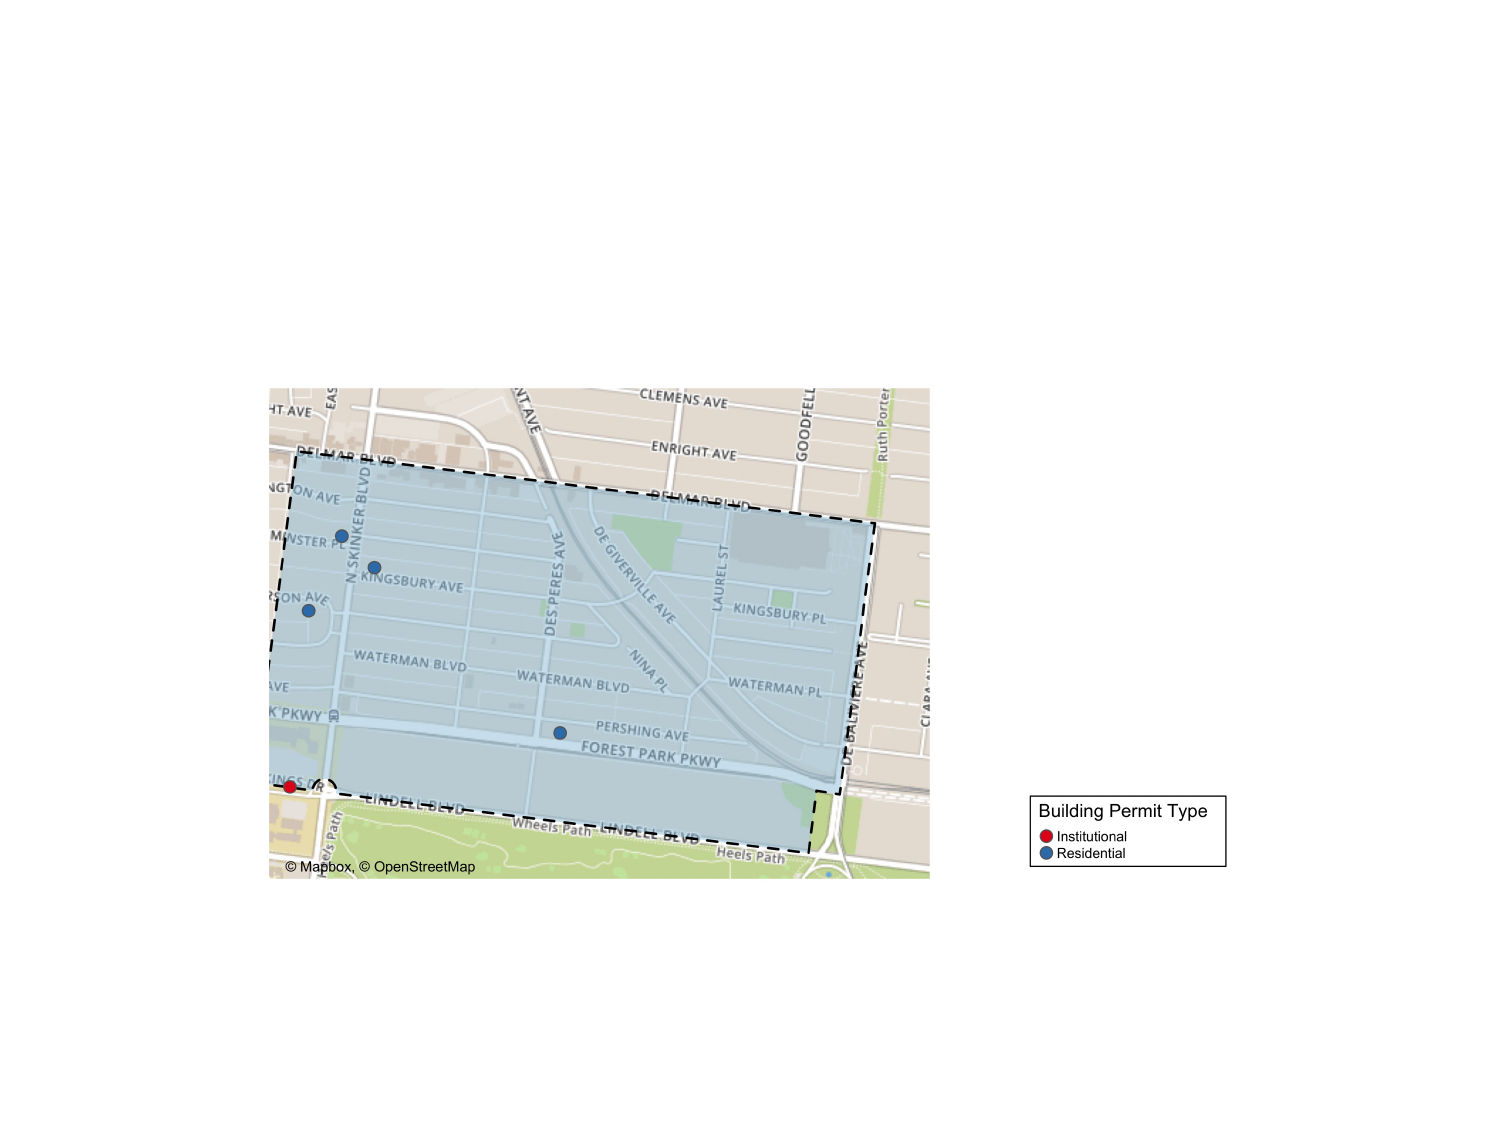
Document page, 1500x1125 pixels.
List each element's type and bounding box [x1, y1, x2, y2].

picture [249, 262, 1251, 1005]
